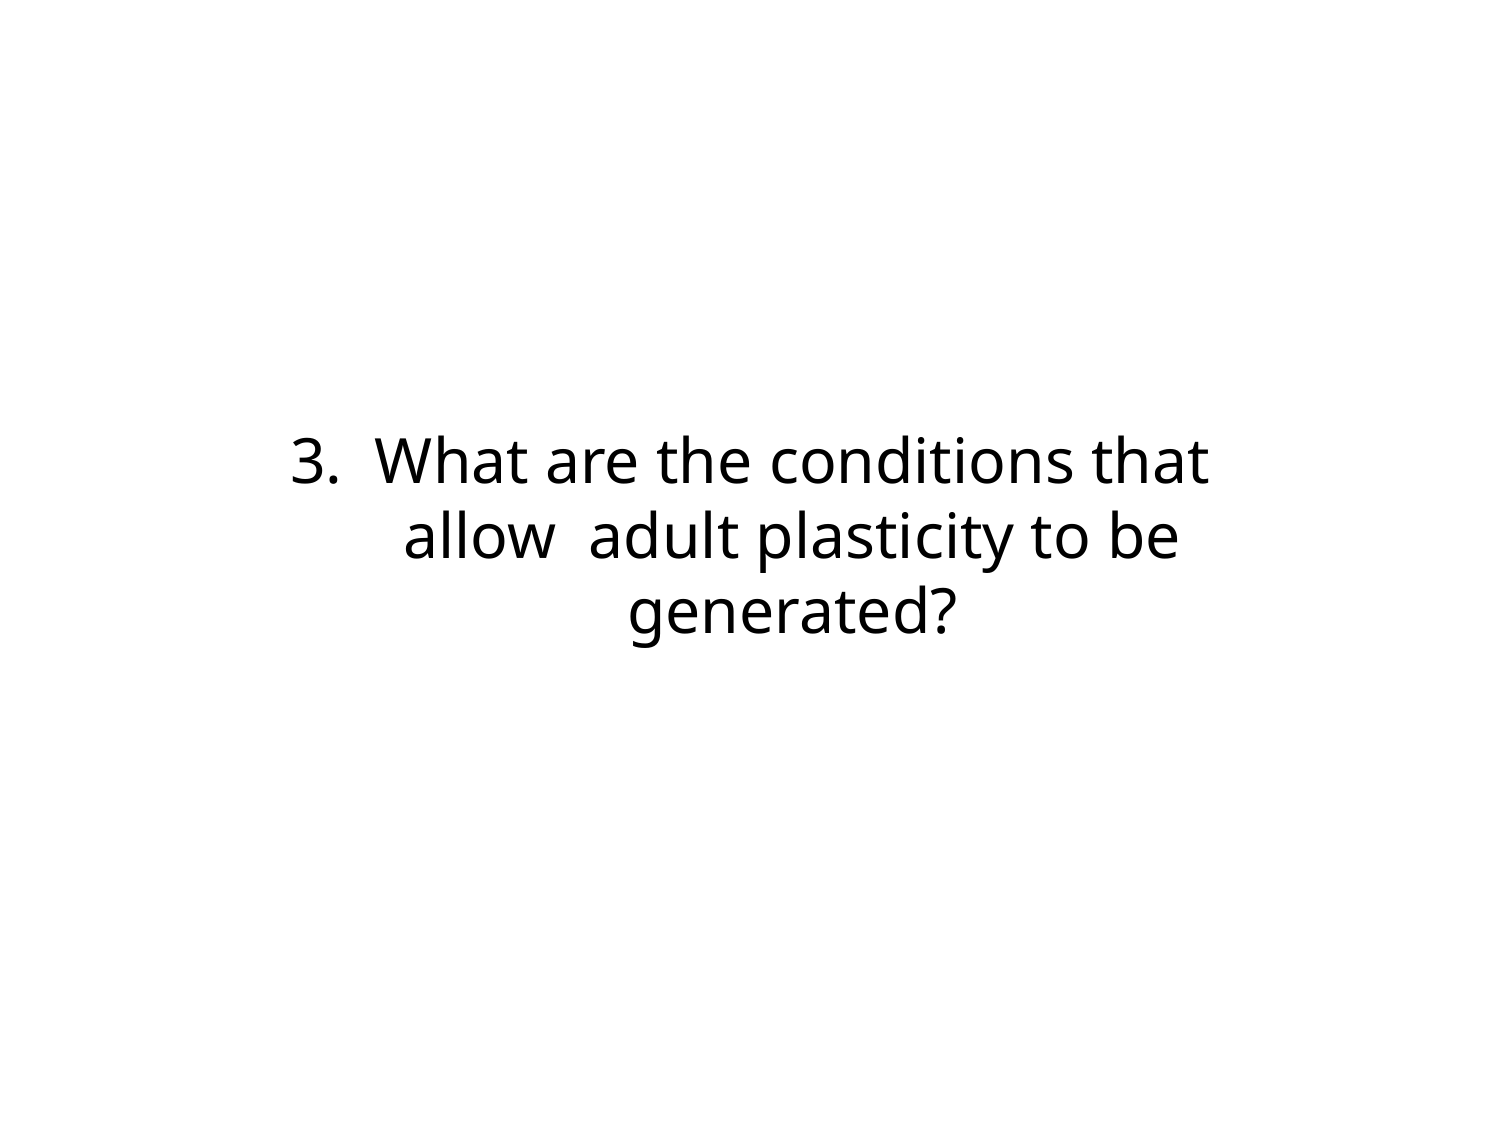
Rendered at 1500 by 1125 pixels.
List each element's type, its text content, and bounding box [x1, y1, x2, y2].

text_box 3. What are the conditions that allow adult plasticity to be generated? [209, 413, 1292, 654]
